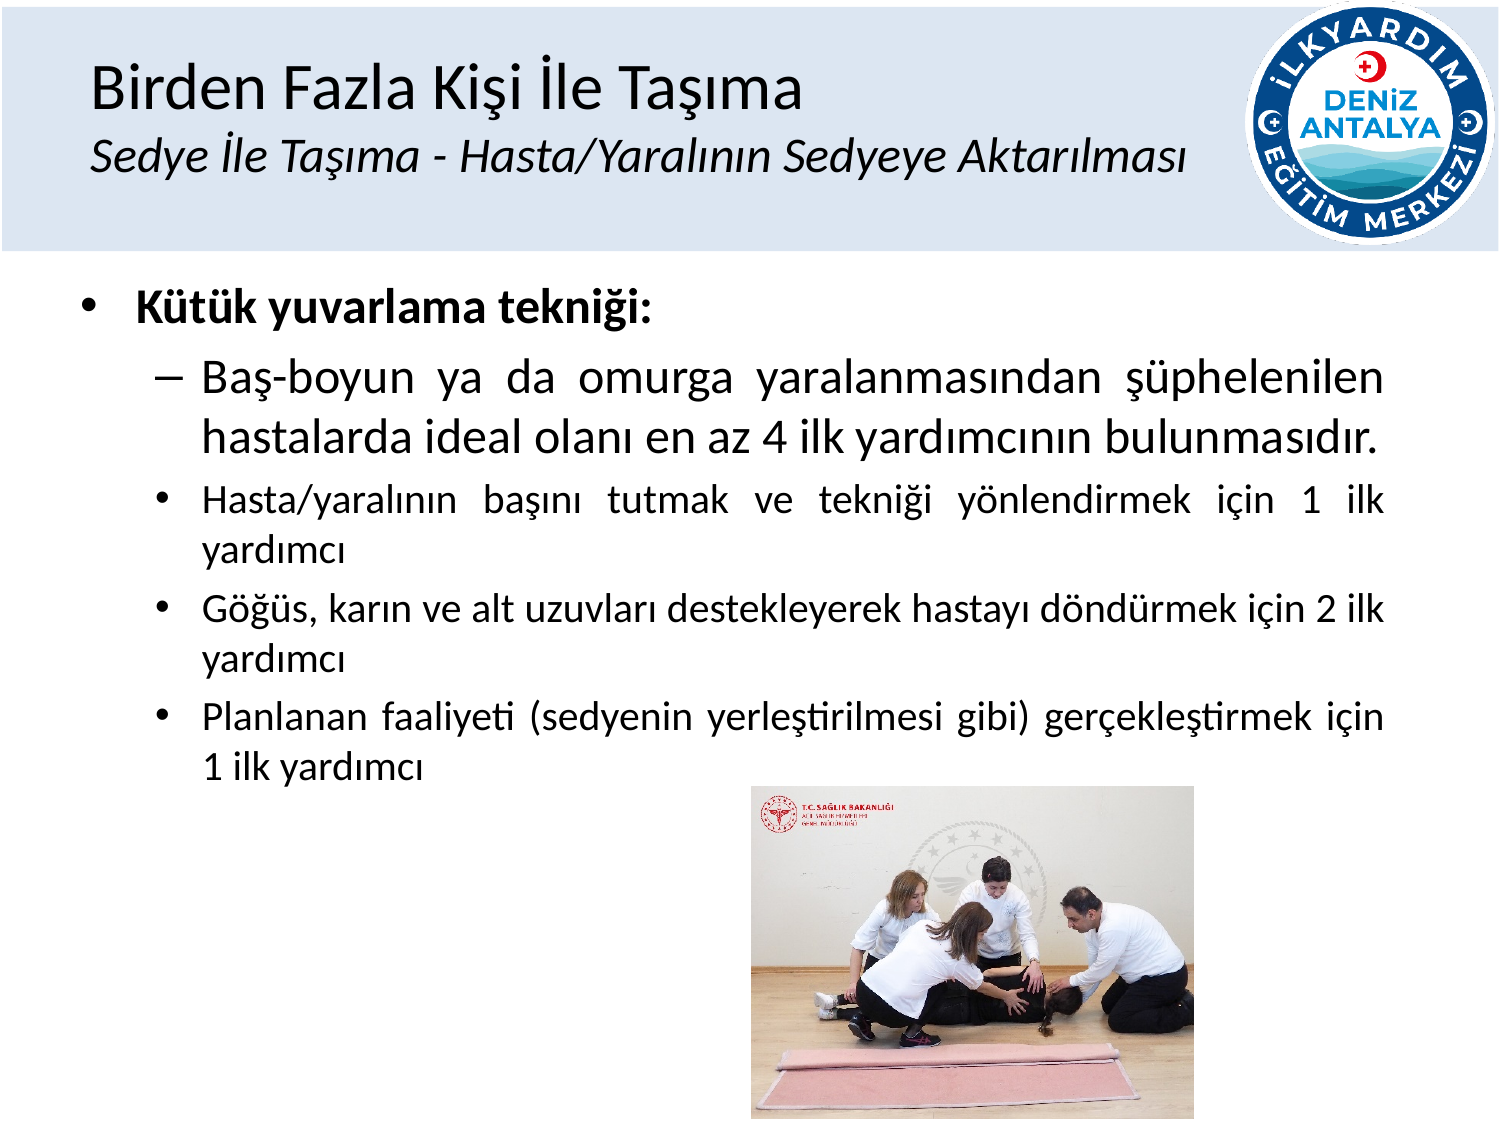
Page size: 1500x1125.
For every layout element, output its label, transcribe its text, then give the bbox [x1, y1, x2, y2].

picture [1245, 0, 1495, 245]
text_box [0, 5, 1248, 253]
text_box [1492, 246, 1500, 253]
list Kütük yuvarlama tekniği: Baş-boyun ya da omurga yaralanmasından şüphelenilen hastalarda ideal olanı en az 4 ilk yardımcının bulunmasıdır. Hasta/yaralının başını tutmak ve tekniği yönlendirmek için 1 ilk yardımcı Göğüs, karın ve alt uzuvları destekleyerek hastayı döndürmek için 2 ilk yardımcı Planlanan faaliyeti (sedyenin yerleştirilmesi gibi) gerçekleştirmek için 1 ilk yardımcı [64, 266, 1401, 864]
picture [751, 786, 1194, 1119]
title Birden Fazla Kişi İle Taşıma Sedye İle Taşıma - Hasta/Yaralının Sedyeye Aktarılması [75, 19, 1240, 206]
